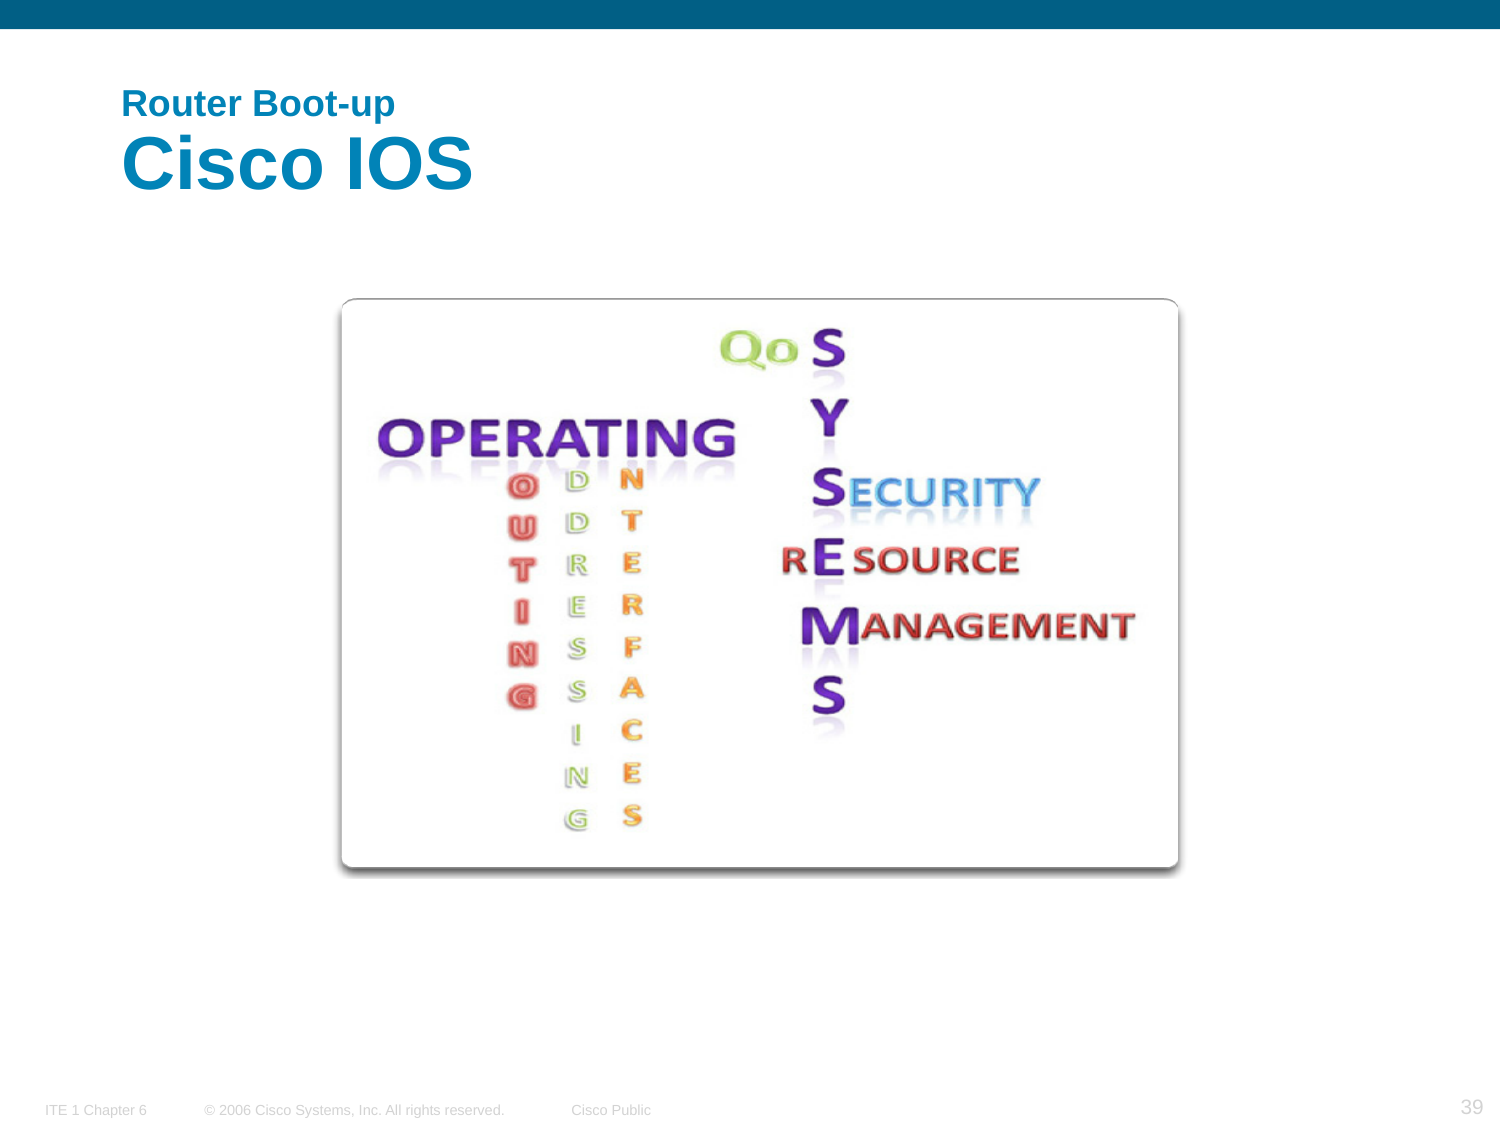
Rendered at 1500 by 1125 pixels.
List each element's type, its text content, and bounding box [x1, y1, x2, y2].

title Router Boot-up Cisco IOS [107, 75, 1444, 213]
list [107, 291, 1411, 879]
